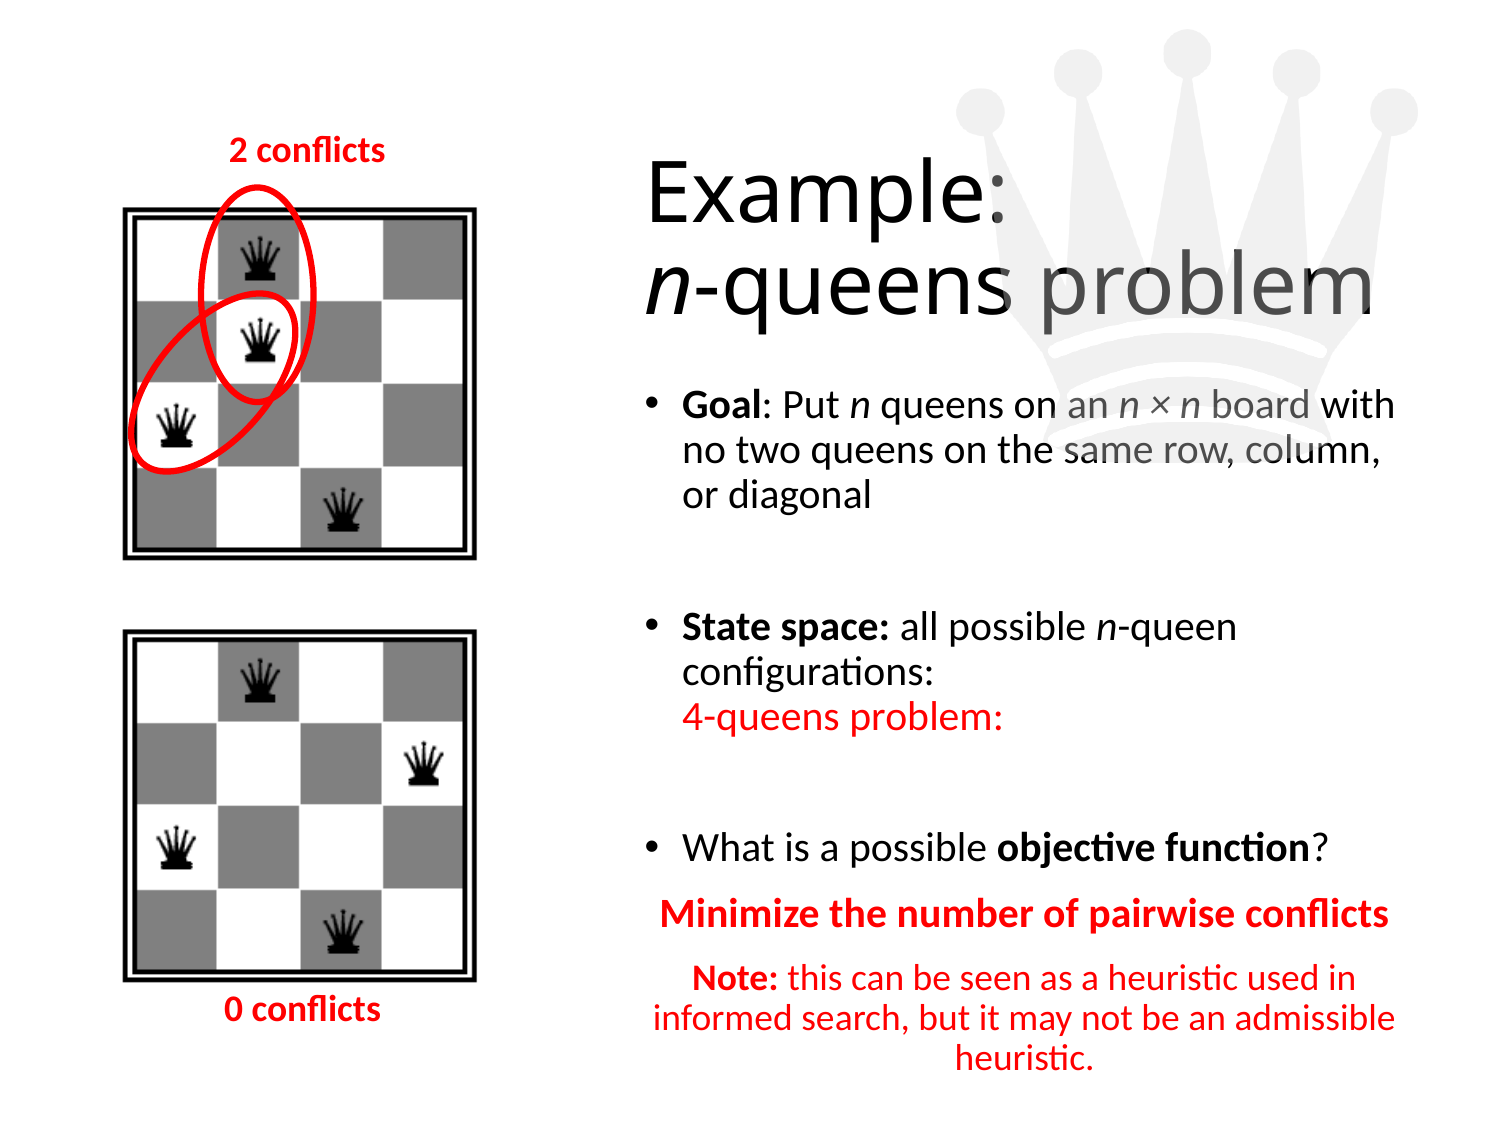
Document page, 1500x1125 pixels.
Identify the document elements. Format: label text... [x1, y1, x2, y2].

title Example: n-queens problem [629, 103, 956, 379]
picture [112, 609, 485, 1000]
picture [956, 29, 1418, 463]
text_box 0 conflicts [209, 1000, 397, 1037]
text_box 2 conflicts [214, 117, 401, 178]
picture [112, 187, 485, 578]
